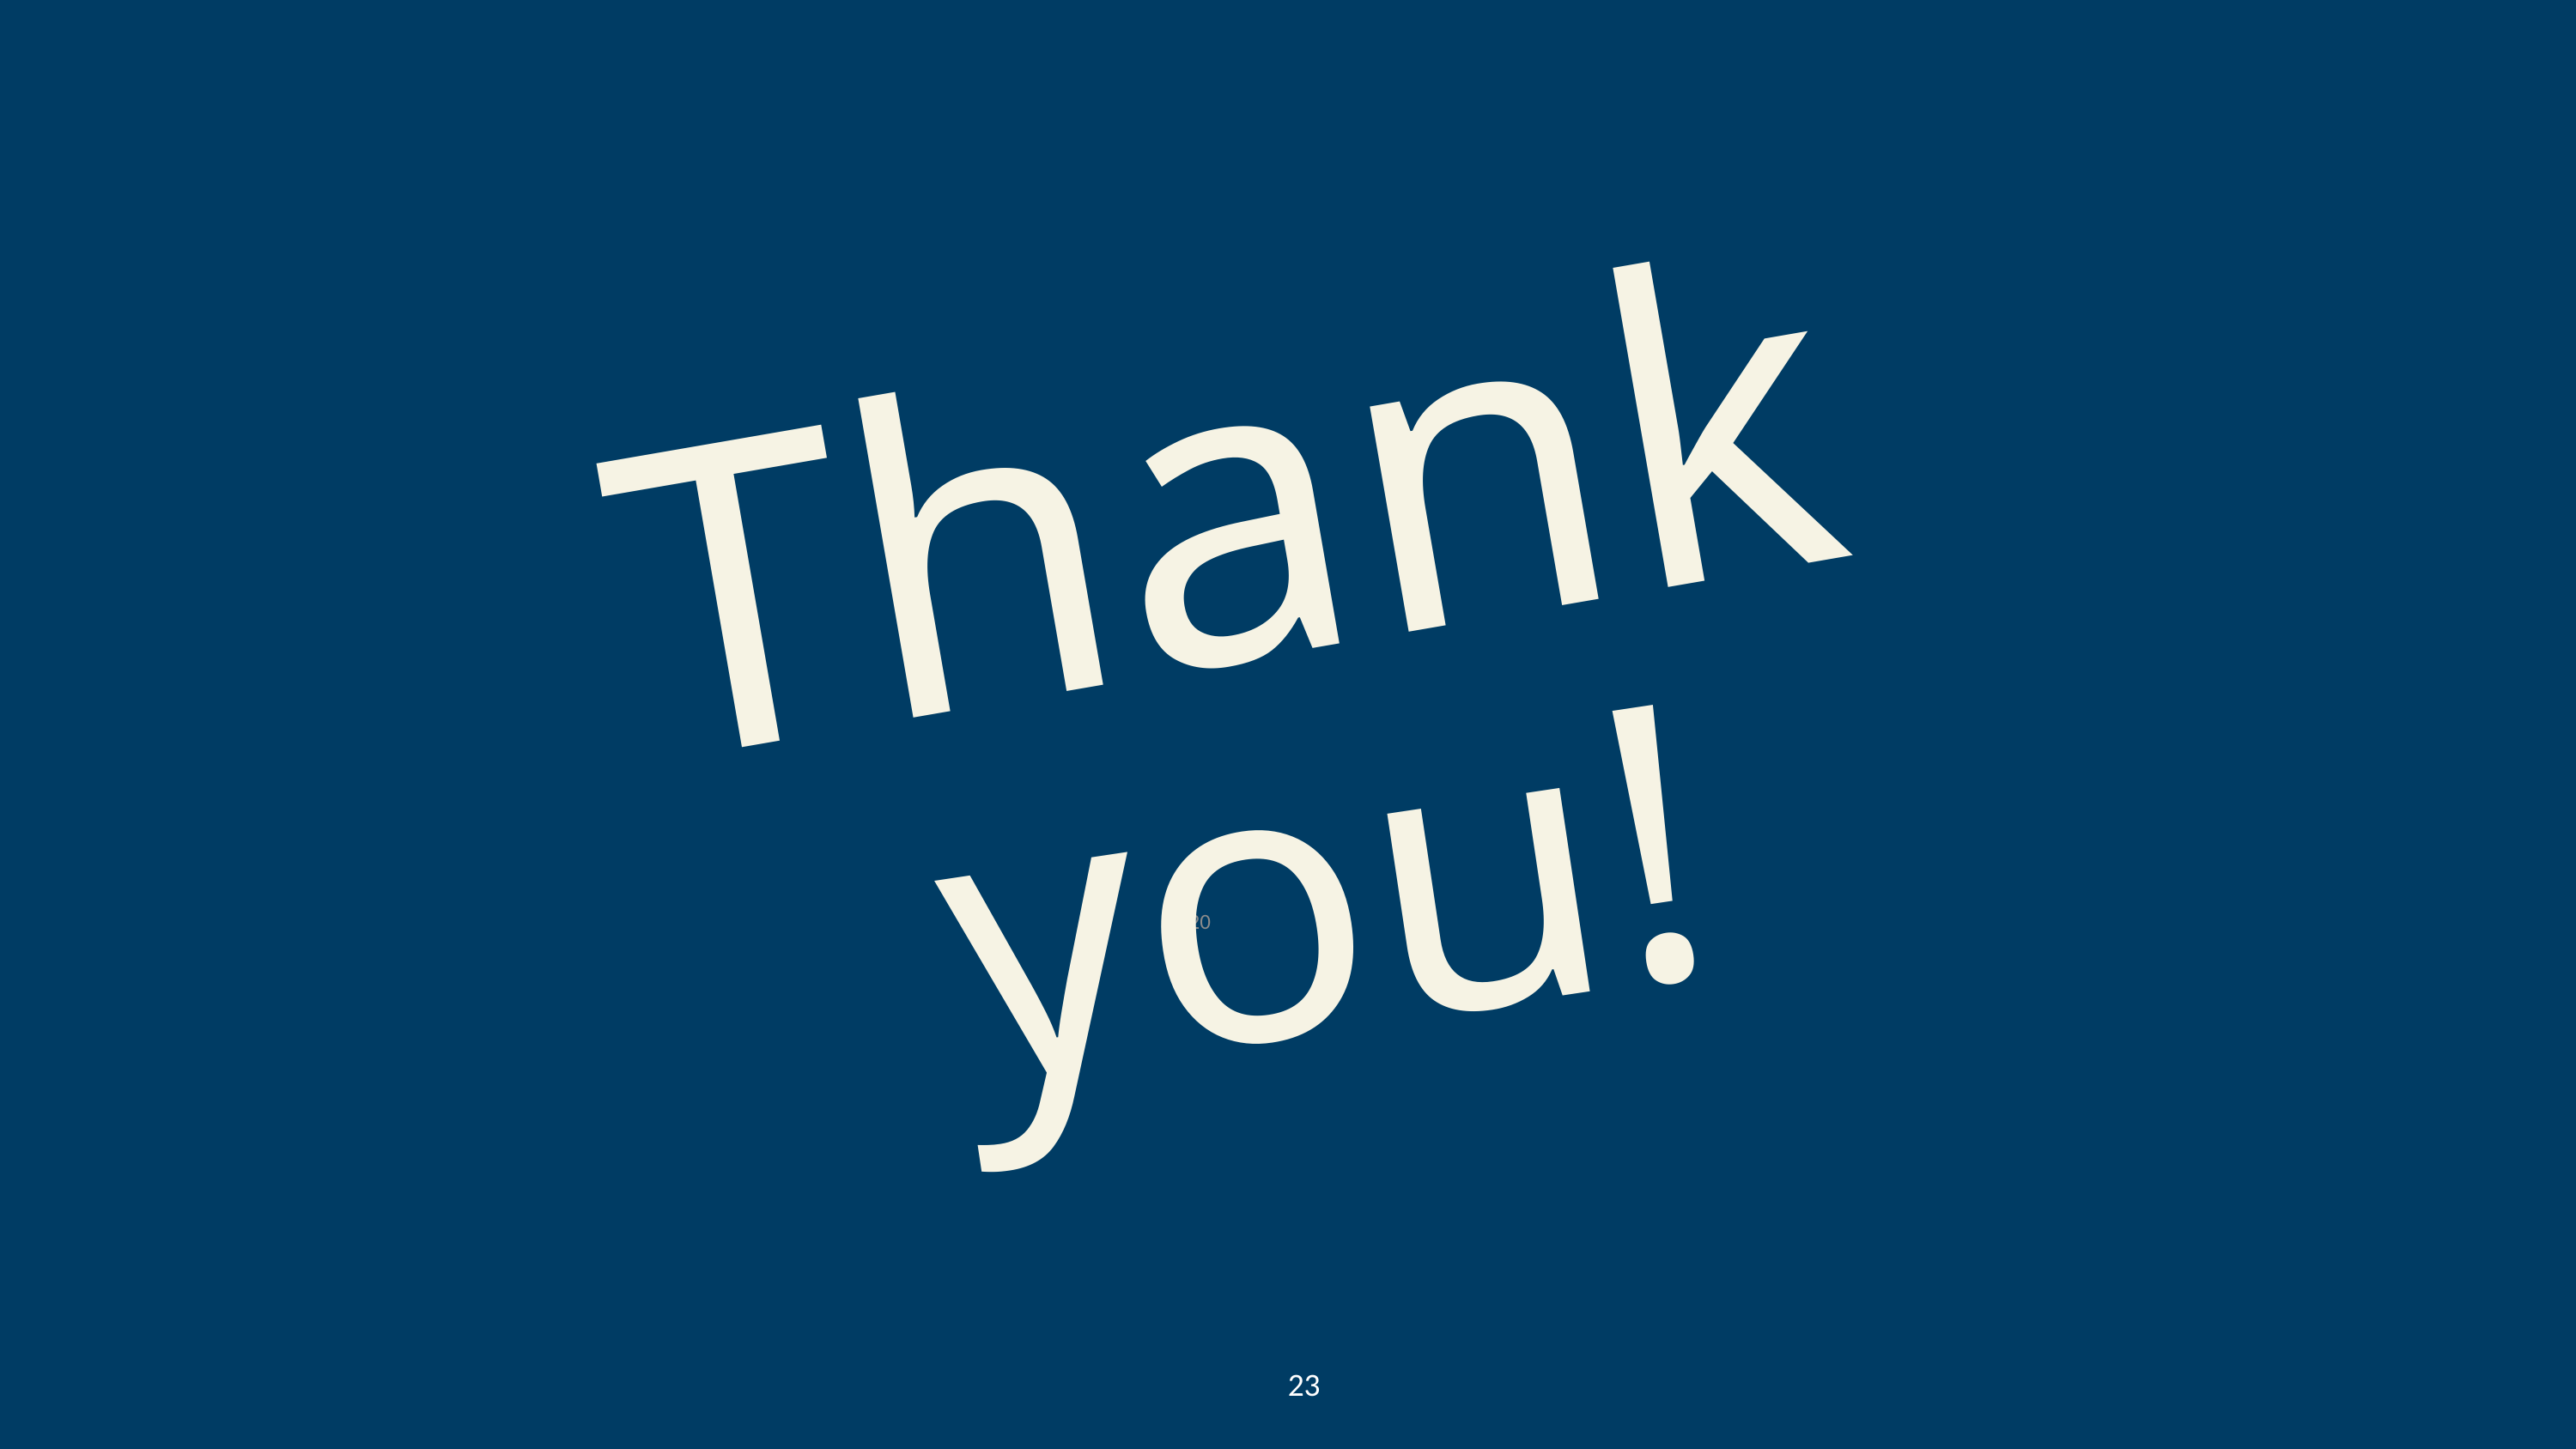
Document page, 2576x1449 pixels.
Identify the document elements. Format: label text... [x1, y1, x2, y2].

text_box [431, 144, 2051, 1241]
text_box 23 [1191, 1357, 1417, 1409]
